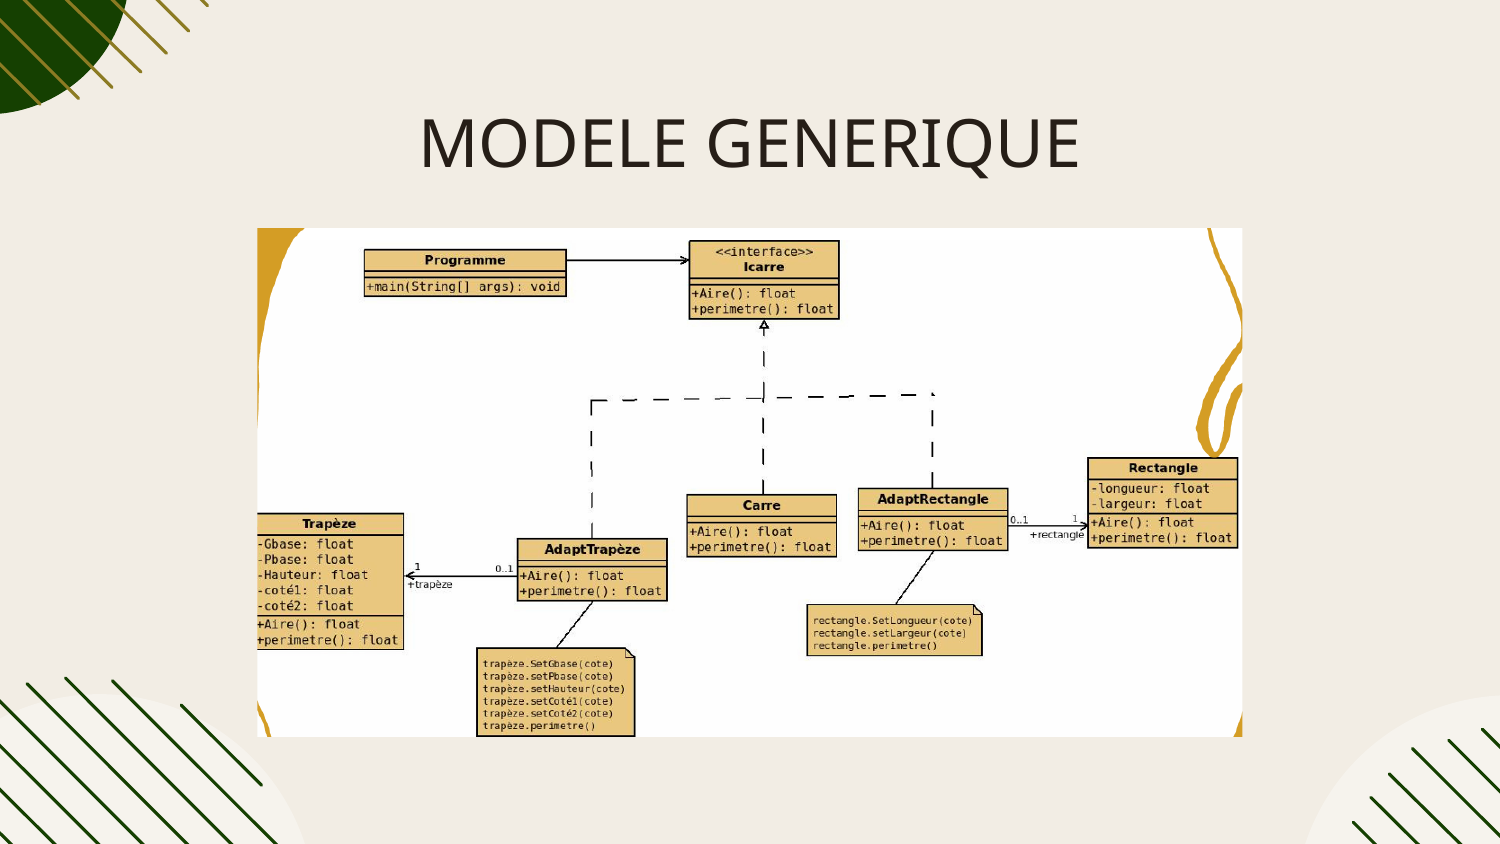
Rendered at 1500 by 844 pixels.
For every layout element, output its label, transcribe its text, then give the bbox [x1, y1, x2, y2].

title MODELE GENERIQUE [116, 85, 1383, 202]
picture [257, 227, 1243, 737]
